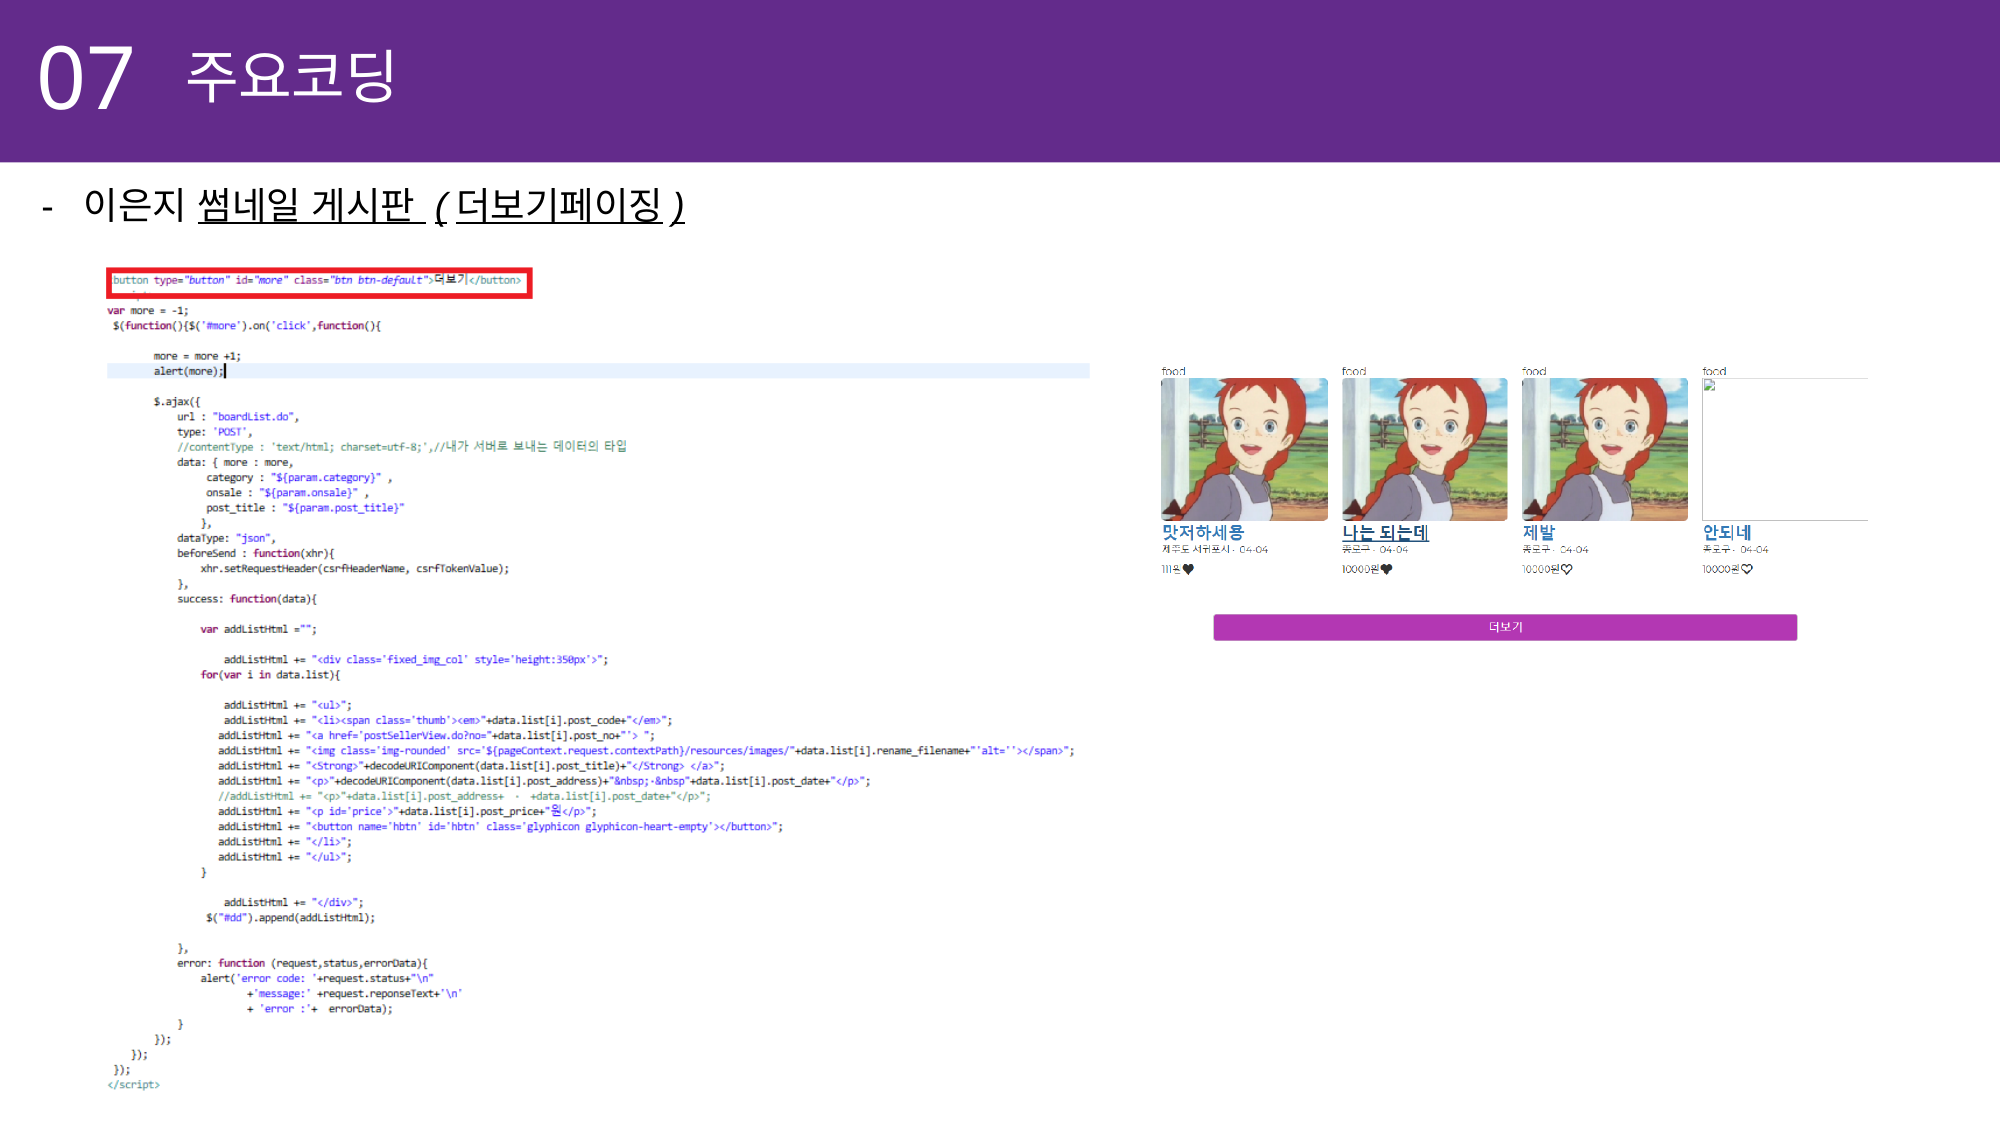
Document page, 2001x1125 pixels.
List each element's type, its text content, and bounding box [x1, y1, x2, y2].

text_box 주요코딩 [170, 32, 414, 118]
text_box [0, 0, 2000, 163]
text_box - 이은지 썸네일 게시판 (더보기페이징) [26, 174, 1356, 235]
picture [1149, 355, 1944, 679]
picture [104, 264, 1105, 1093]
text_box 07 [21, 14, 152, 135]
